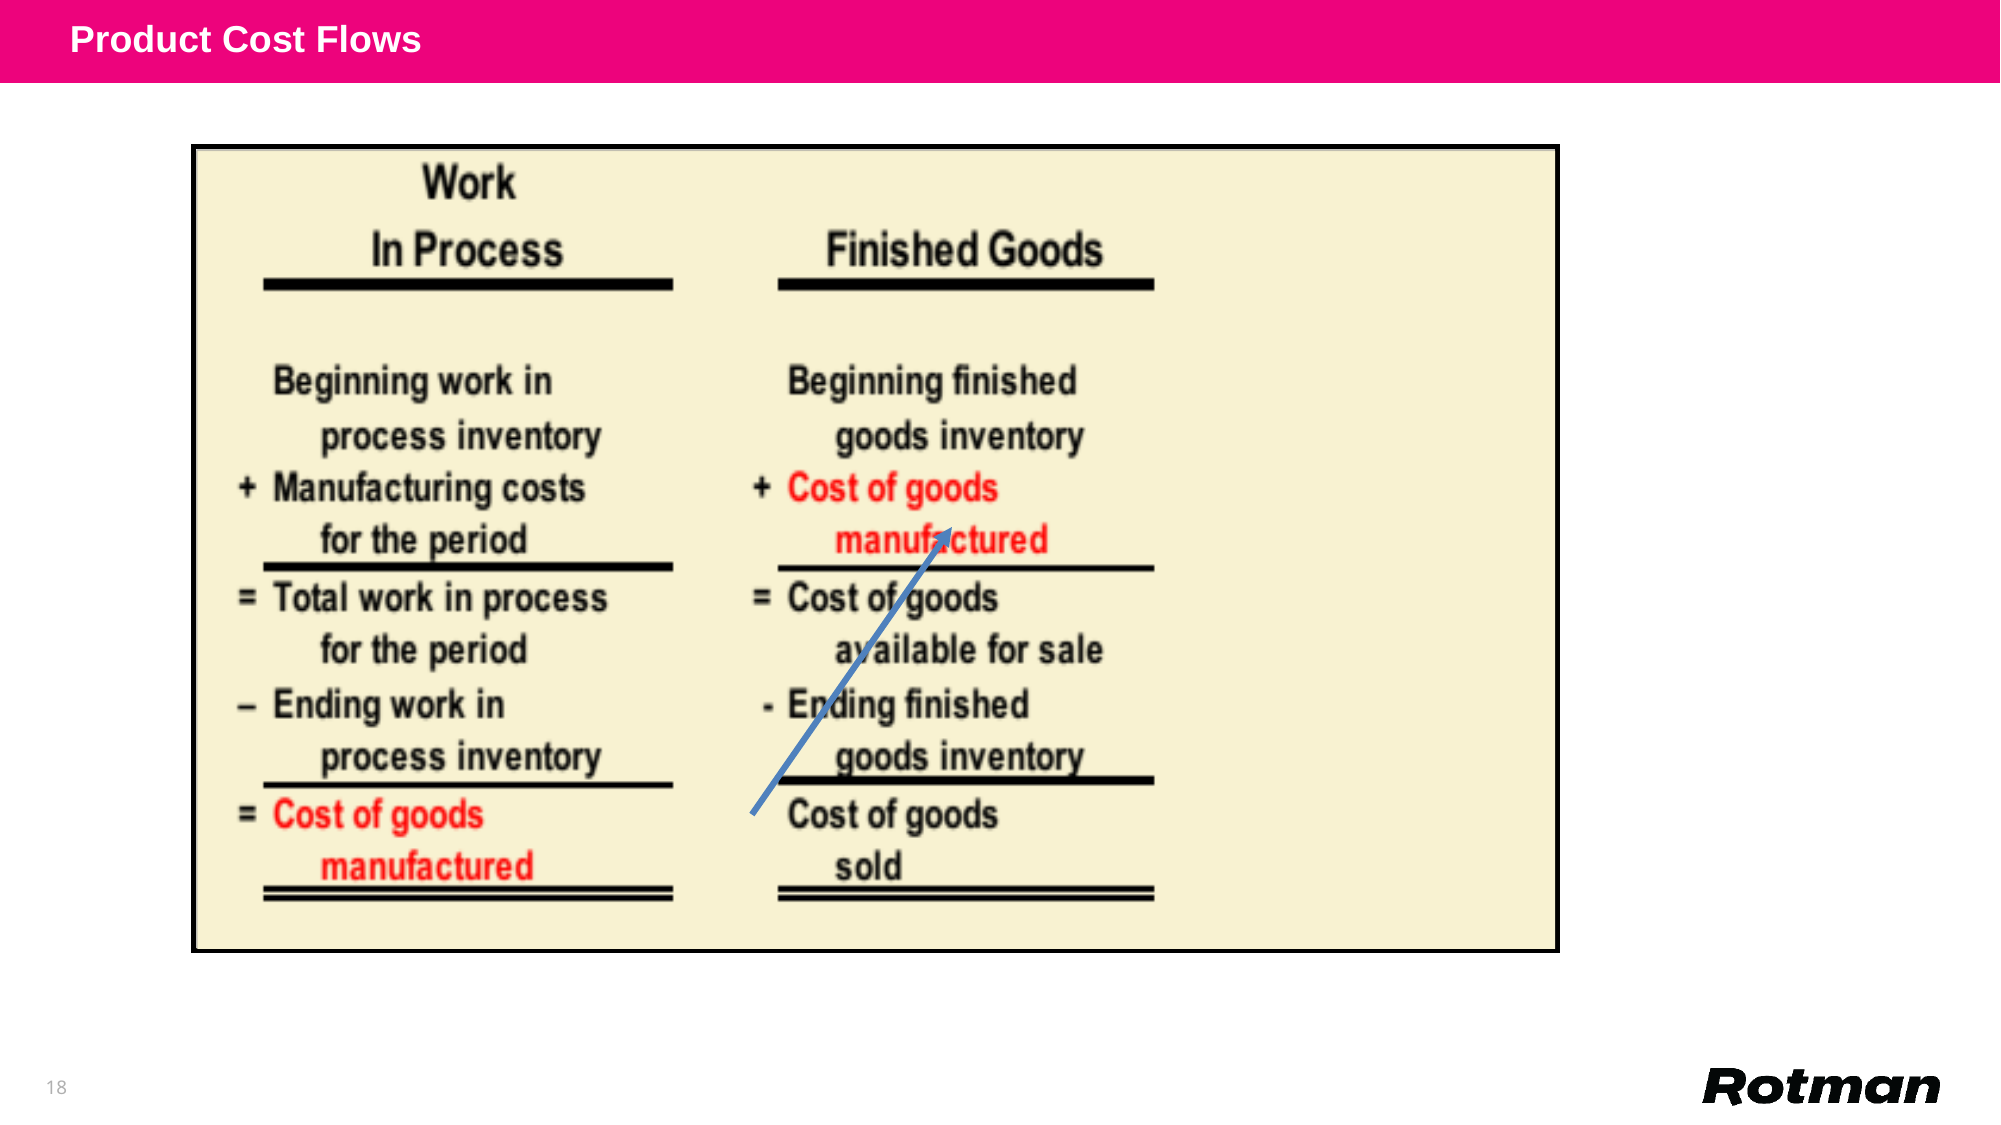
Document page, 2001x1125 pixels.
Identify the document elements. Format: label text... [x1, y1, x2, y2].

subtitle Product Cost Flows [55, 0, 1630, 79]
slide_number 18 [39, 761, 118, 1125]
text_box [195, 148, 1556, 949]
picture [1702, 1068, 1940, 1106]
